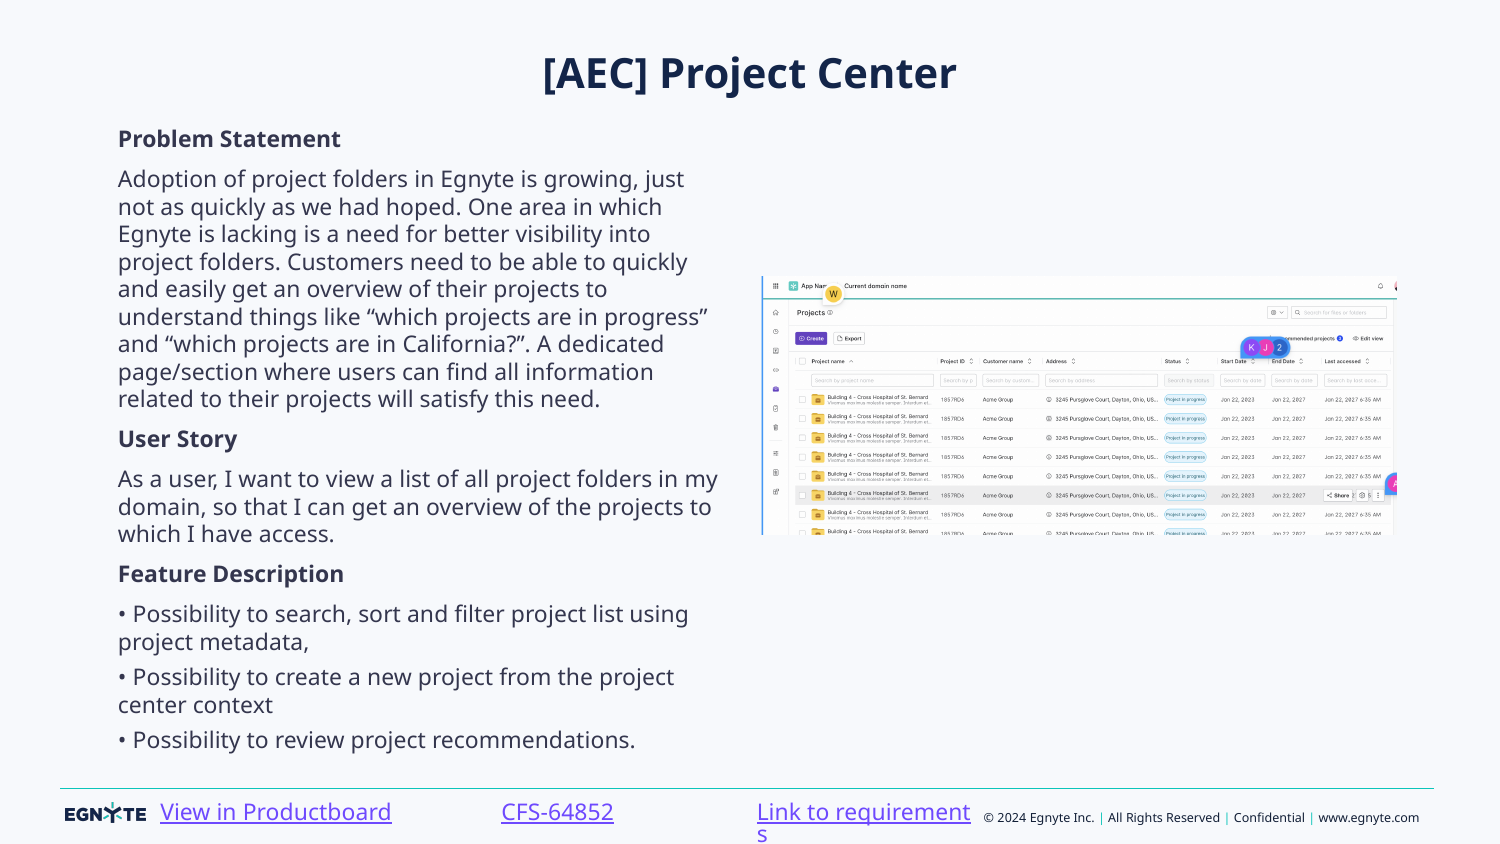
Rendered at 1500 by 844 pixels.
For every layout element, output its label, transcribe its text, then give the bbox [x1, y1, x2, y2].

list Problem Statement Adoption of project folders in Egnyte is growing, just not as quickly as we had hoped. One area in which Egnyte is lacking is a need for better visibility into project folders. Customers need to be able to quickly and easily get an overview of their projects to understand things like “which projects are in progress” and “which projects are in California?”. A dedicated page/section where users can find all information related to their projects will satisfy this need. User Story As a user, I want to view a list of all project folders in my domain, so that I can get an overview of the projects to which I have access. Feature Description • Possibility to search, sort and filter project list using project metadata, • Possibility to create a new project from the project center context • Possibility to review project recommendations. [103, 117, 741, 693]
title [AEC] Project Center [103, 44, 1397, 106]
list Link to requirements [742, 790, 997, 835]
picture [65, 802, 145, 823]
list View in Productboard [145, 790, 486, 835]
list CFS-64852 [486, 790, 741, 835]
picture [761, 119, 1397, 693]
